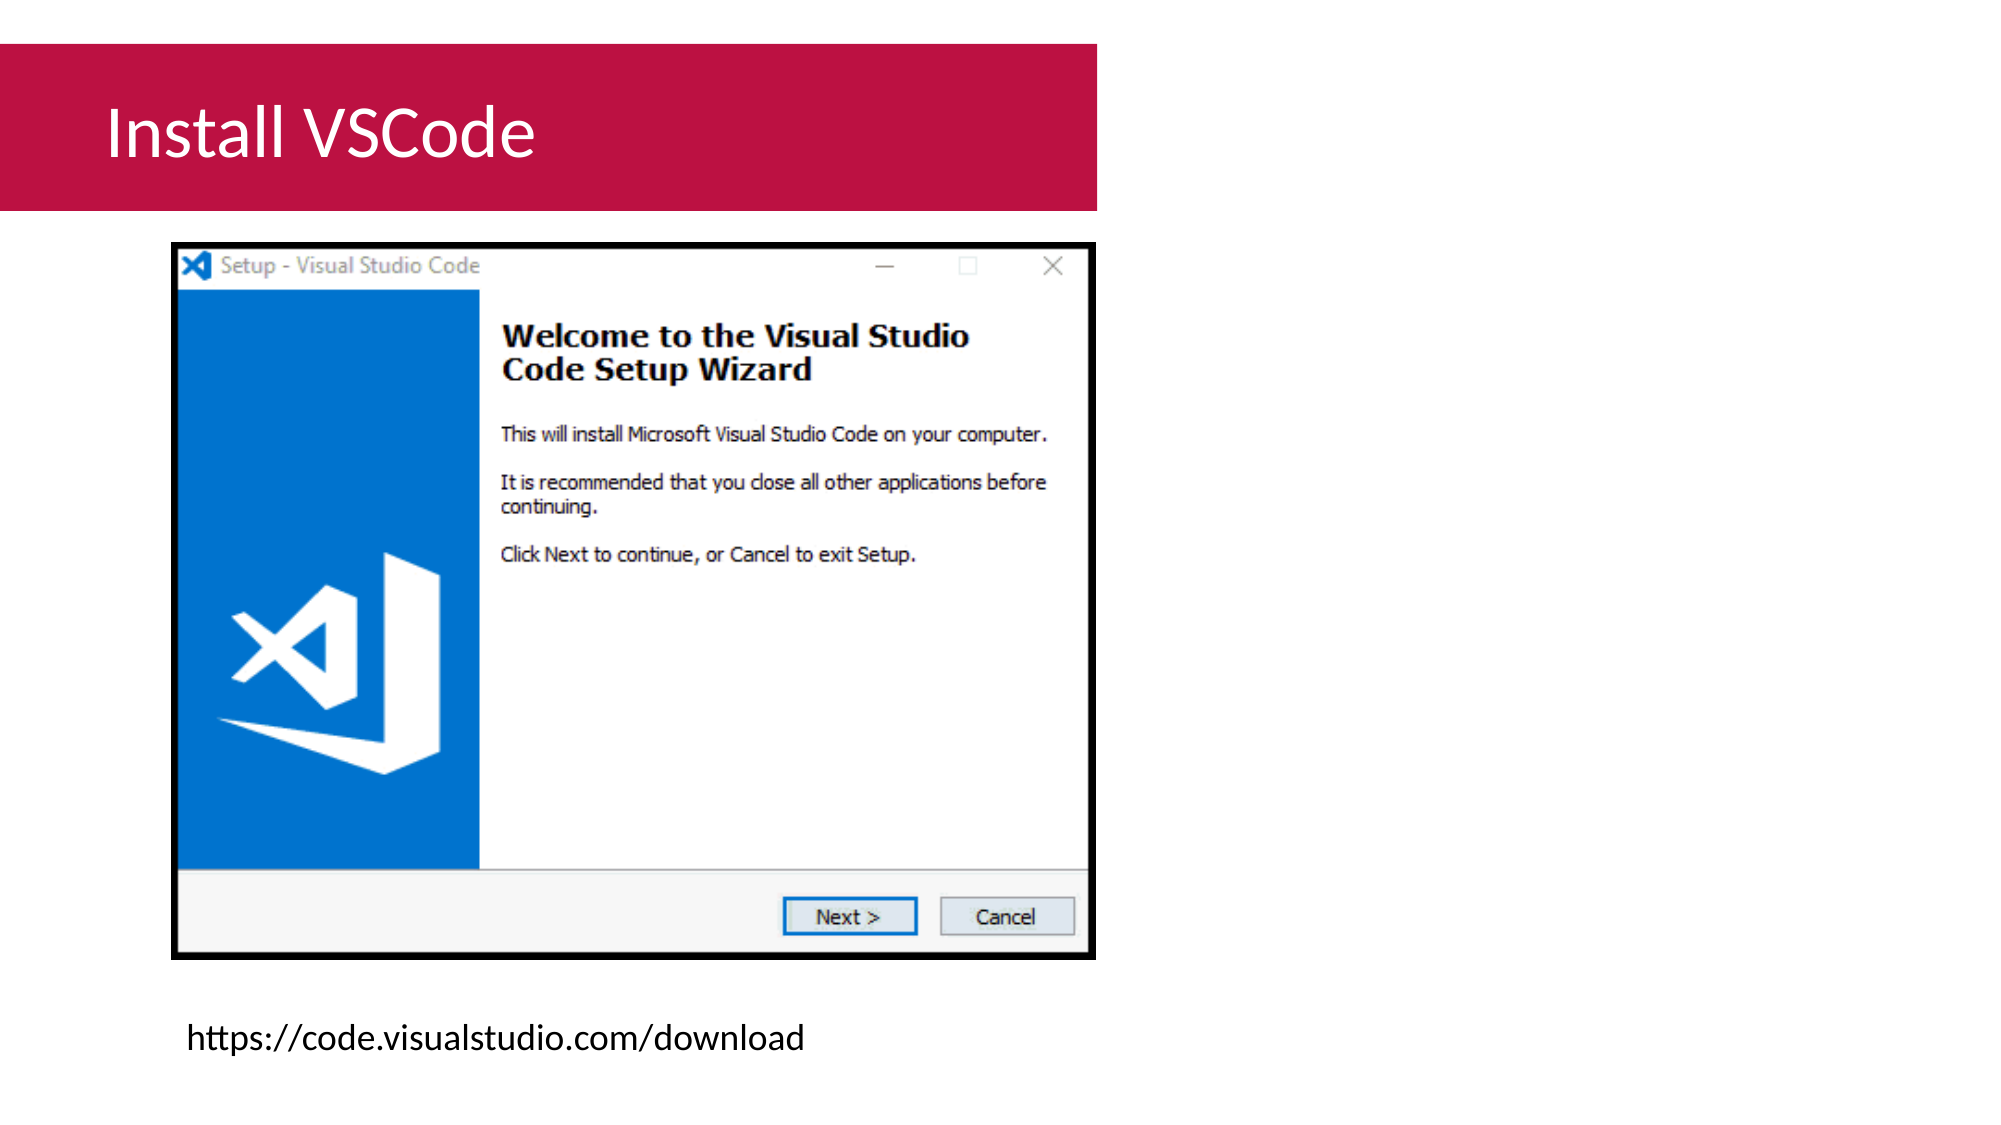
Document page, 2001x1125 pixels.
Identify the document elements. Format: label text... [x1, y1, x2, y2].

text_box [0, 43, 1098, 212]
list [171, 242, 1096, 960]
text_box https://code.visualstudio.com/download [171, 1005, 1096, 1065]
text_box Install VSCode [90, 74, 552, 180]
